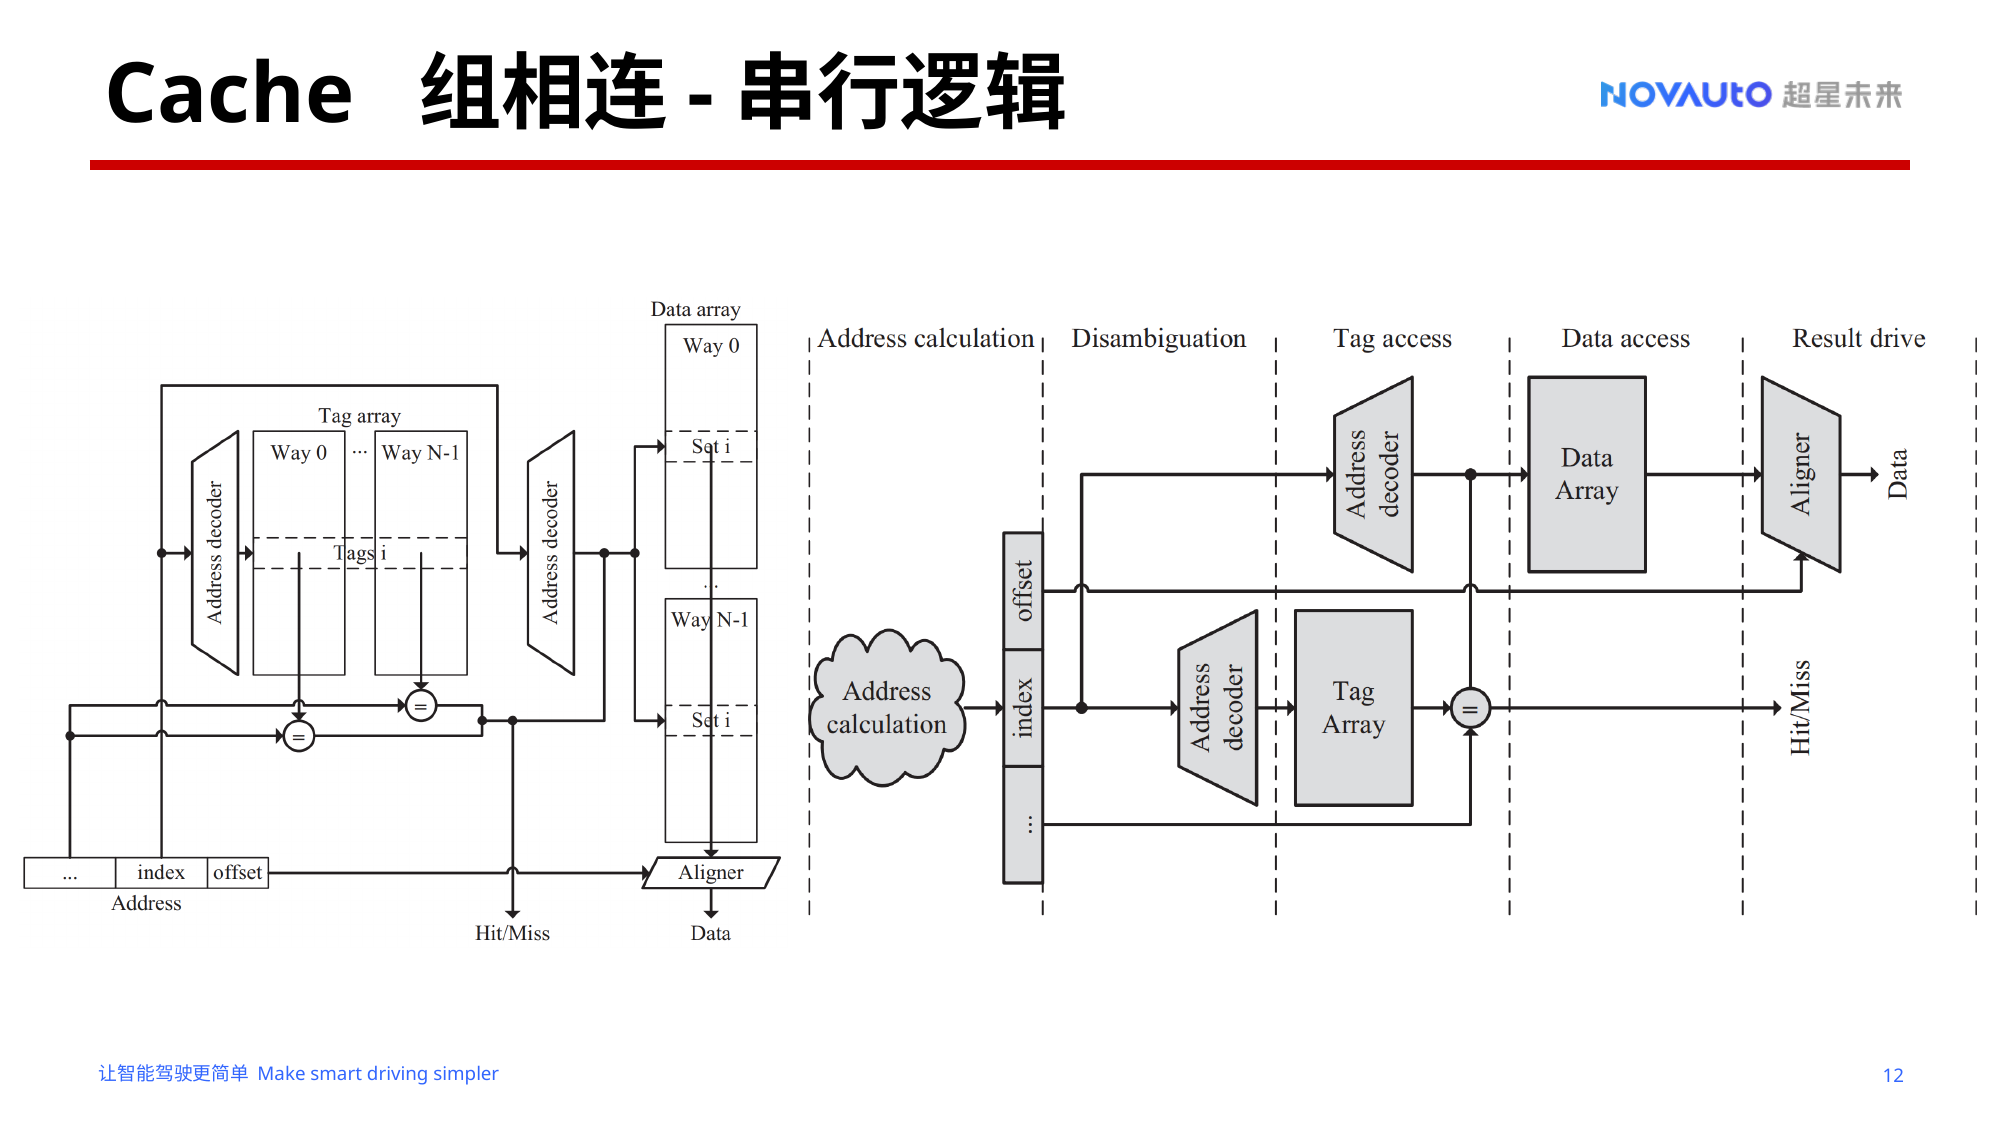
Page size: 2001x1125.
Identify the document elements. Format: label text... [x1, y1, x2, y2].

picture [802, 314, 1987, 931]
picture [1601, 81, 1902, 108]
title Cache 组相连-串行逻辑 [89, 42, 1142, 160]
picture [19, 297, 788, 948]
title Cache 组相连-串行逻辑 [89, 166, 1142, 176]
